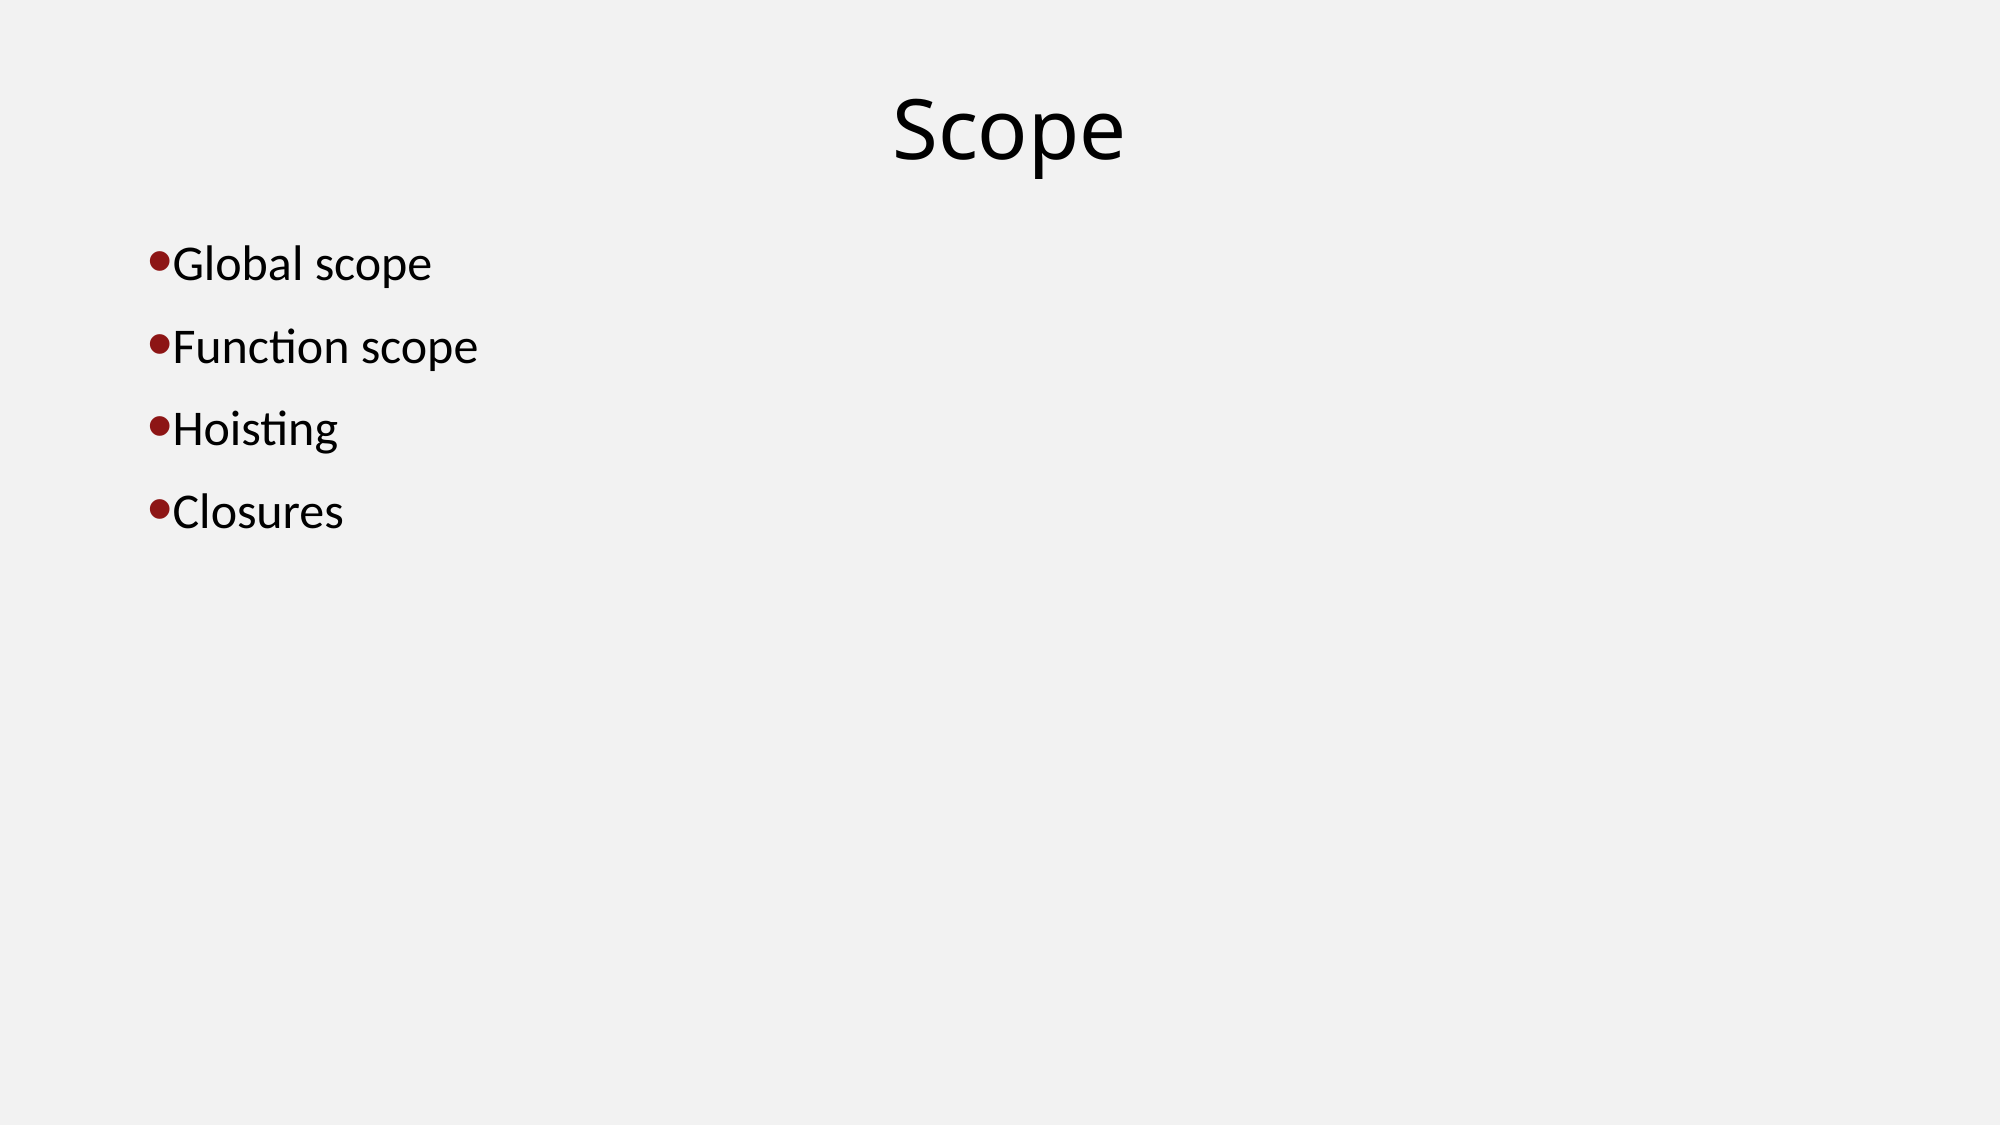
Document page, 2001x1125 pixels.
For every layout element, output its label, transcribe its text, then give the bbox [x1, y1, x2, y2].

list Global scope Function scope Hoisting Closures [131, 223, 1887, 963]
title Scope [131, 47, 1887, 206]
